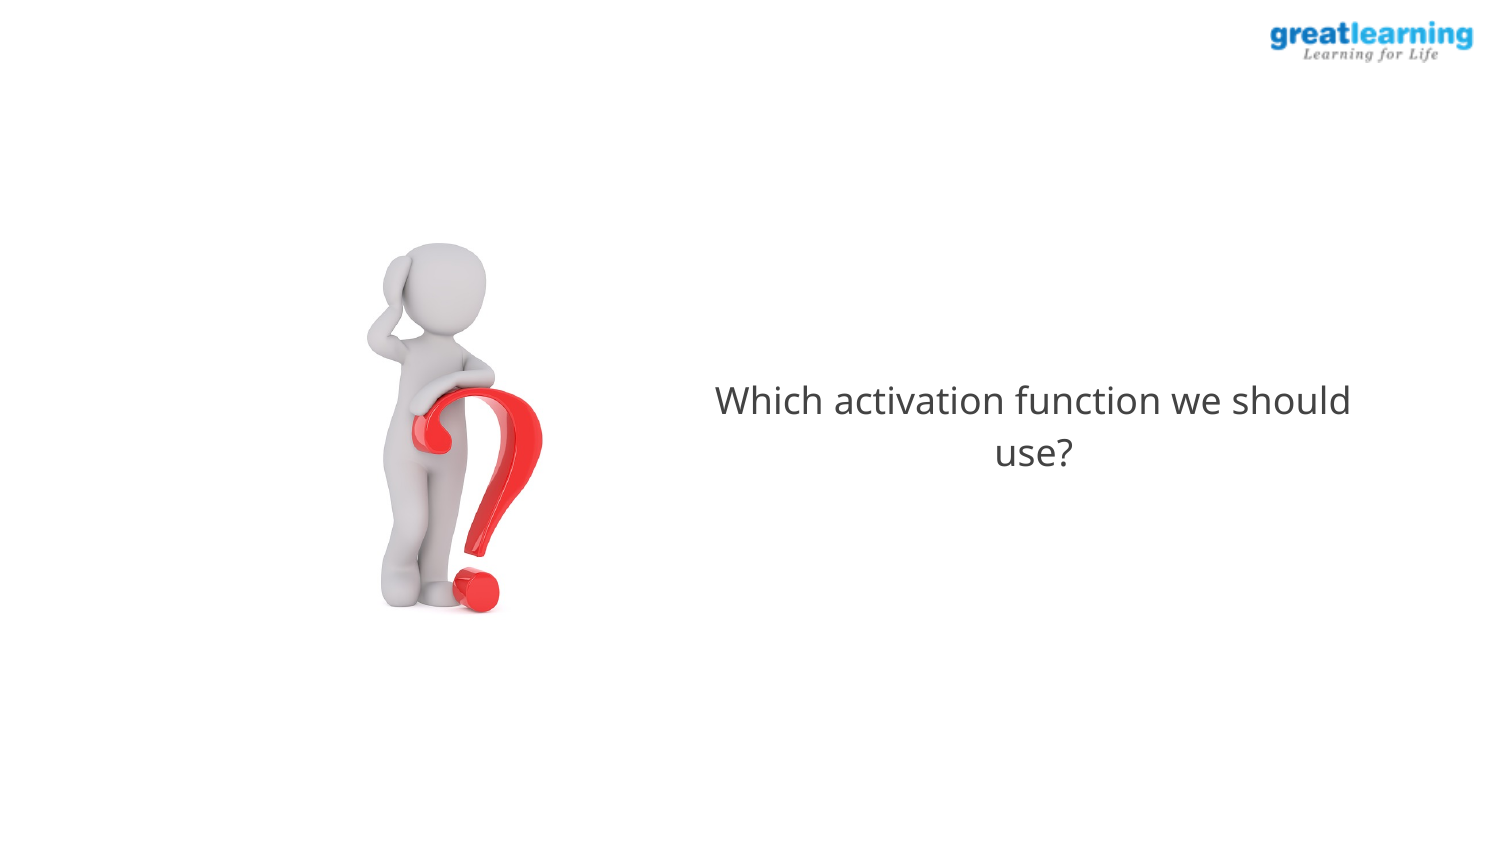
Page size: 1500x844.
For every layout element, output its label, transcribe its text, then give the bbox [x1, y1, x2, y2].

picture [239, 215, 653, 629]
picture [1270, 20, 1474, 63]
text_box Which activation function we should use? [690, 333, 1378, 511]
